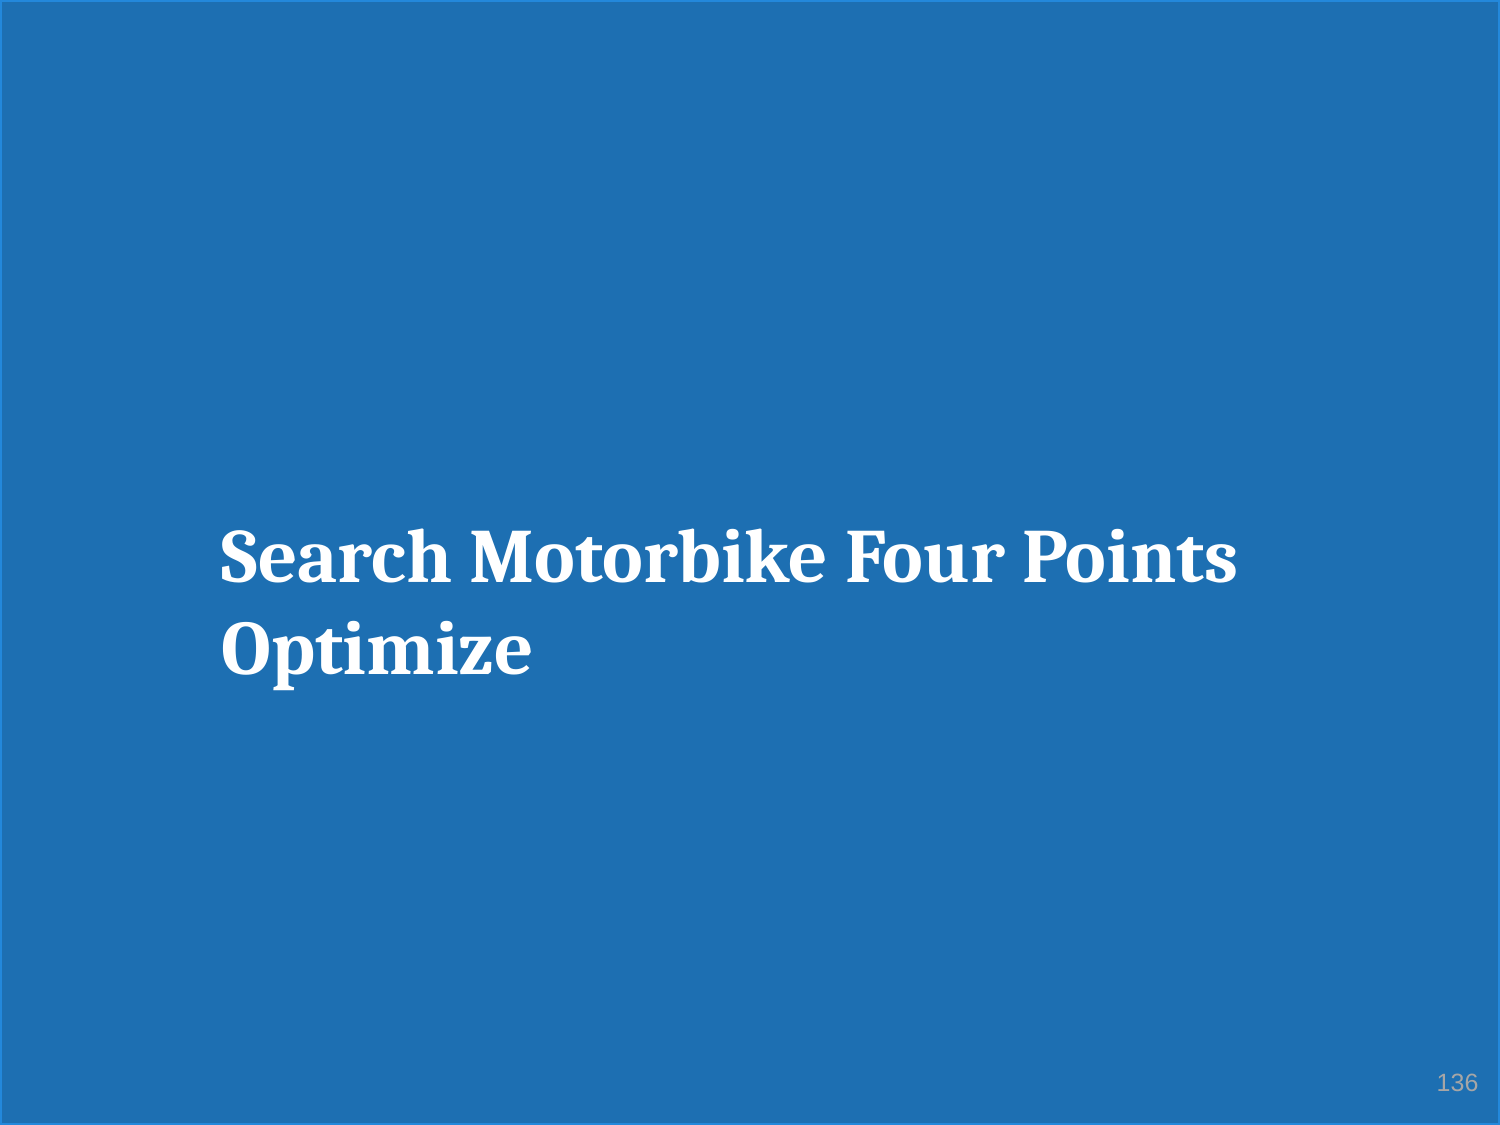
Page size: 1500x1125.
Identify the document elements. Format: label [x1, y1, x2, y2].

title [206, 487, 1500, 705]
text_box [0, 0, 1500, 1125]
slide_number [1403, 1038, 1494, 1125]
